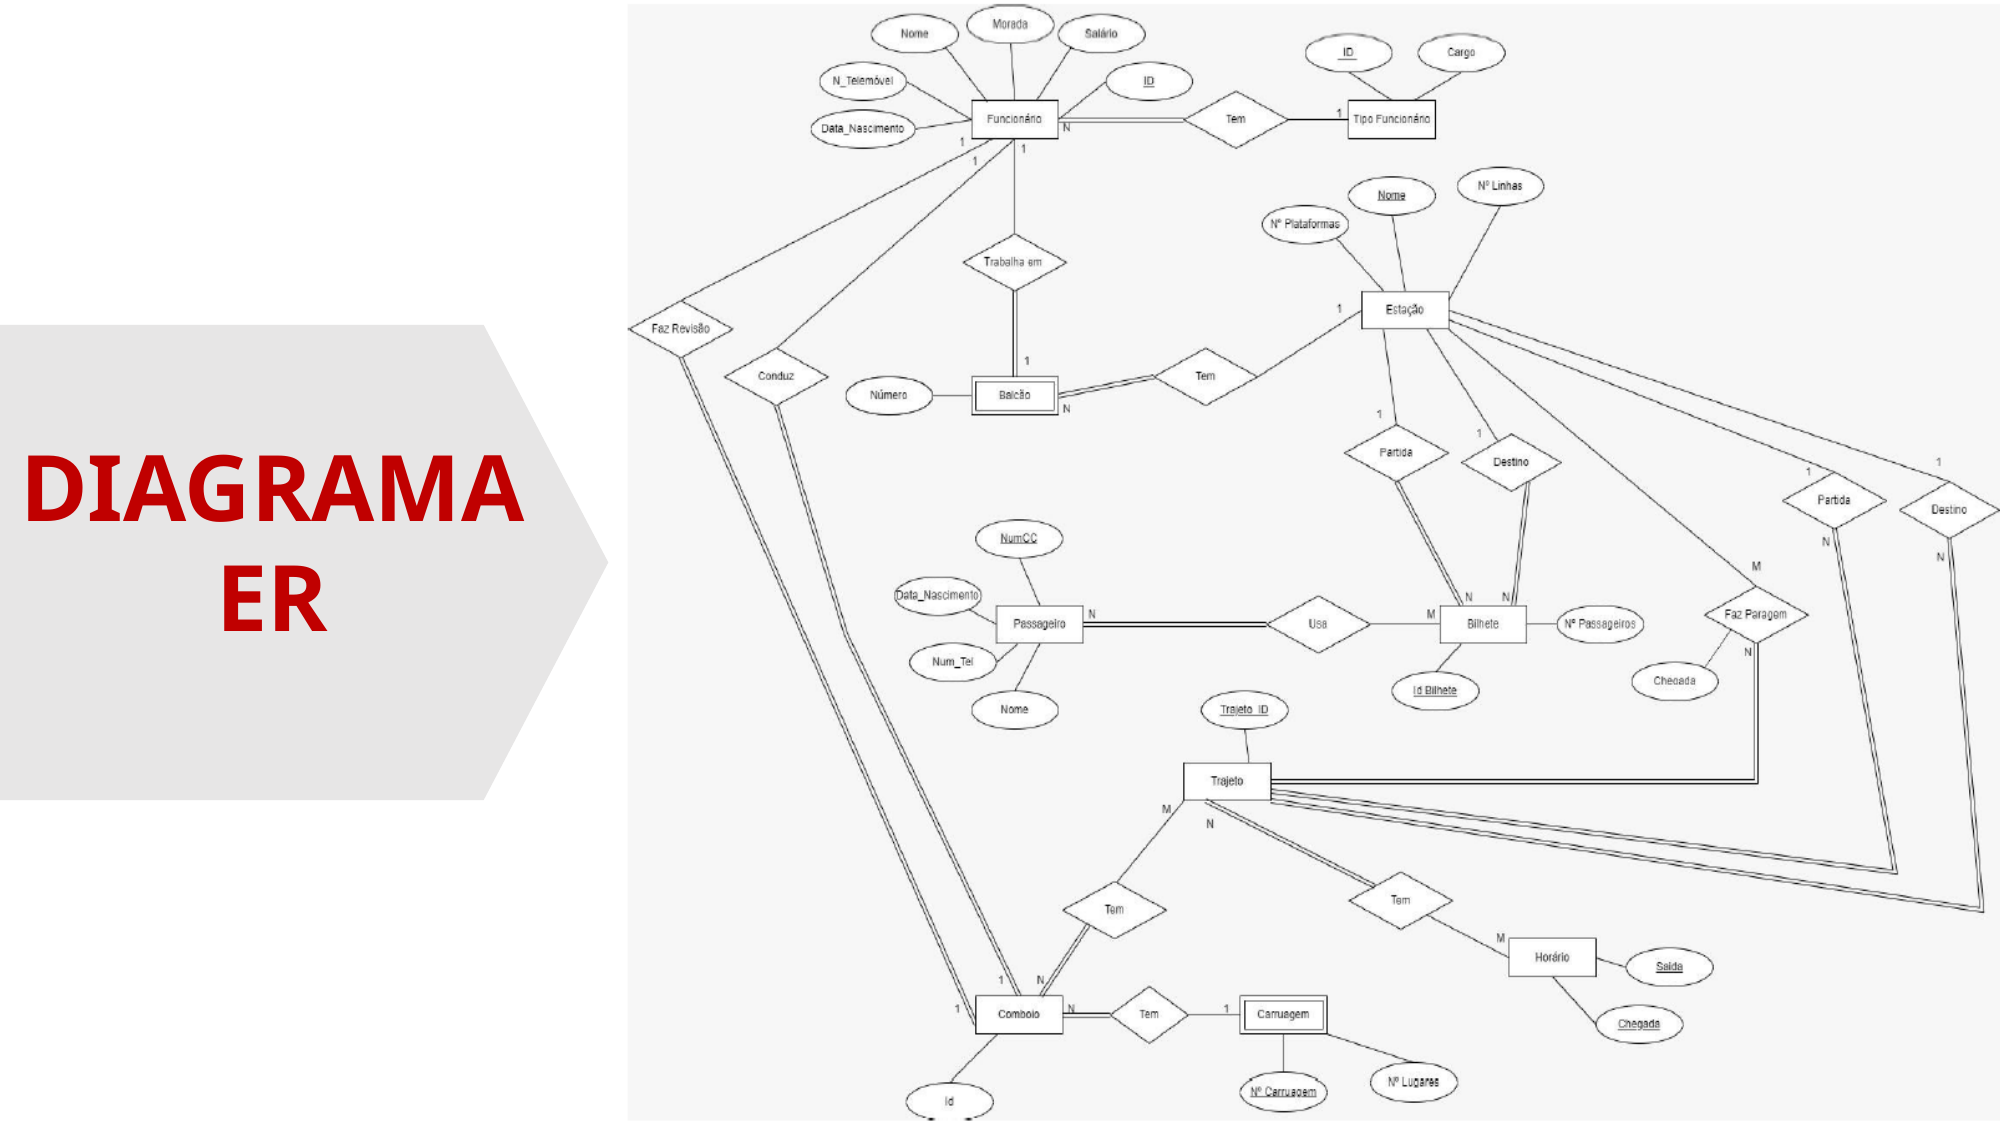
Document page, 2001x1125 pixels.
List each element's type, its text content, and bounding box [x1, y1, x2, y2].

text_box DIAGRAMA ER [0, 324, 609, 801]
picture [622, 0, 2000, 1125]
